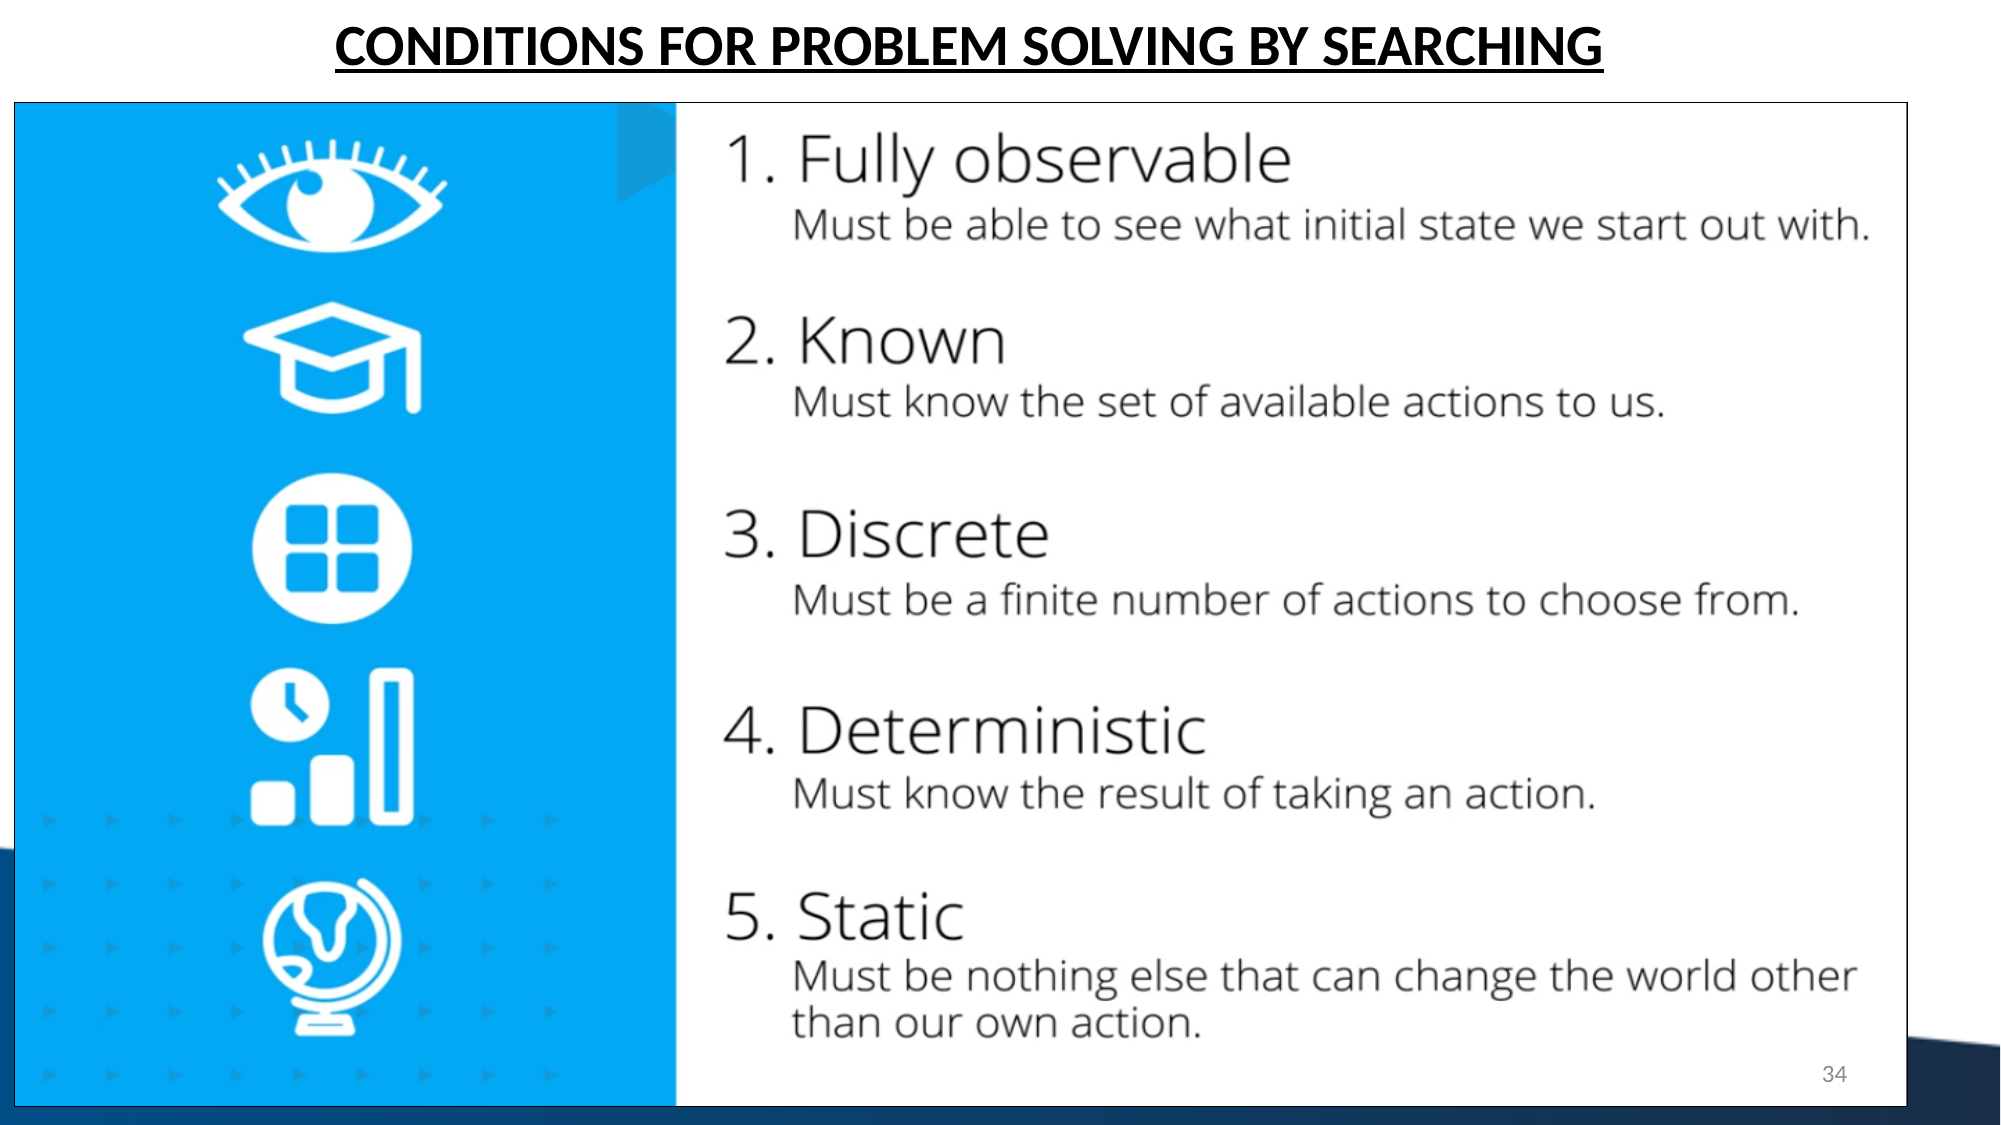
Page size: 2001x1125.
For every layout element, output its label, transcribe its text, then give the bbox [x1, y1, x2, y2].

text_box CONDITIONS FOR PROBLEM SOLVING BY SEARCHING [320, 0, 1619, 85]
picture [0, 0, 2001, 1125]
